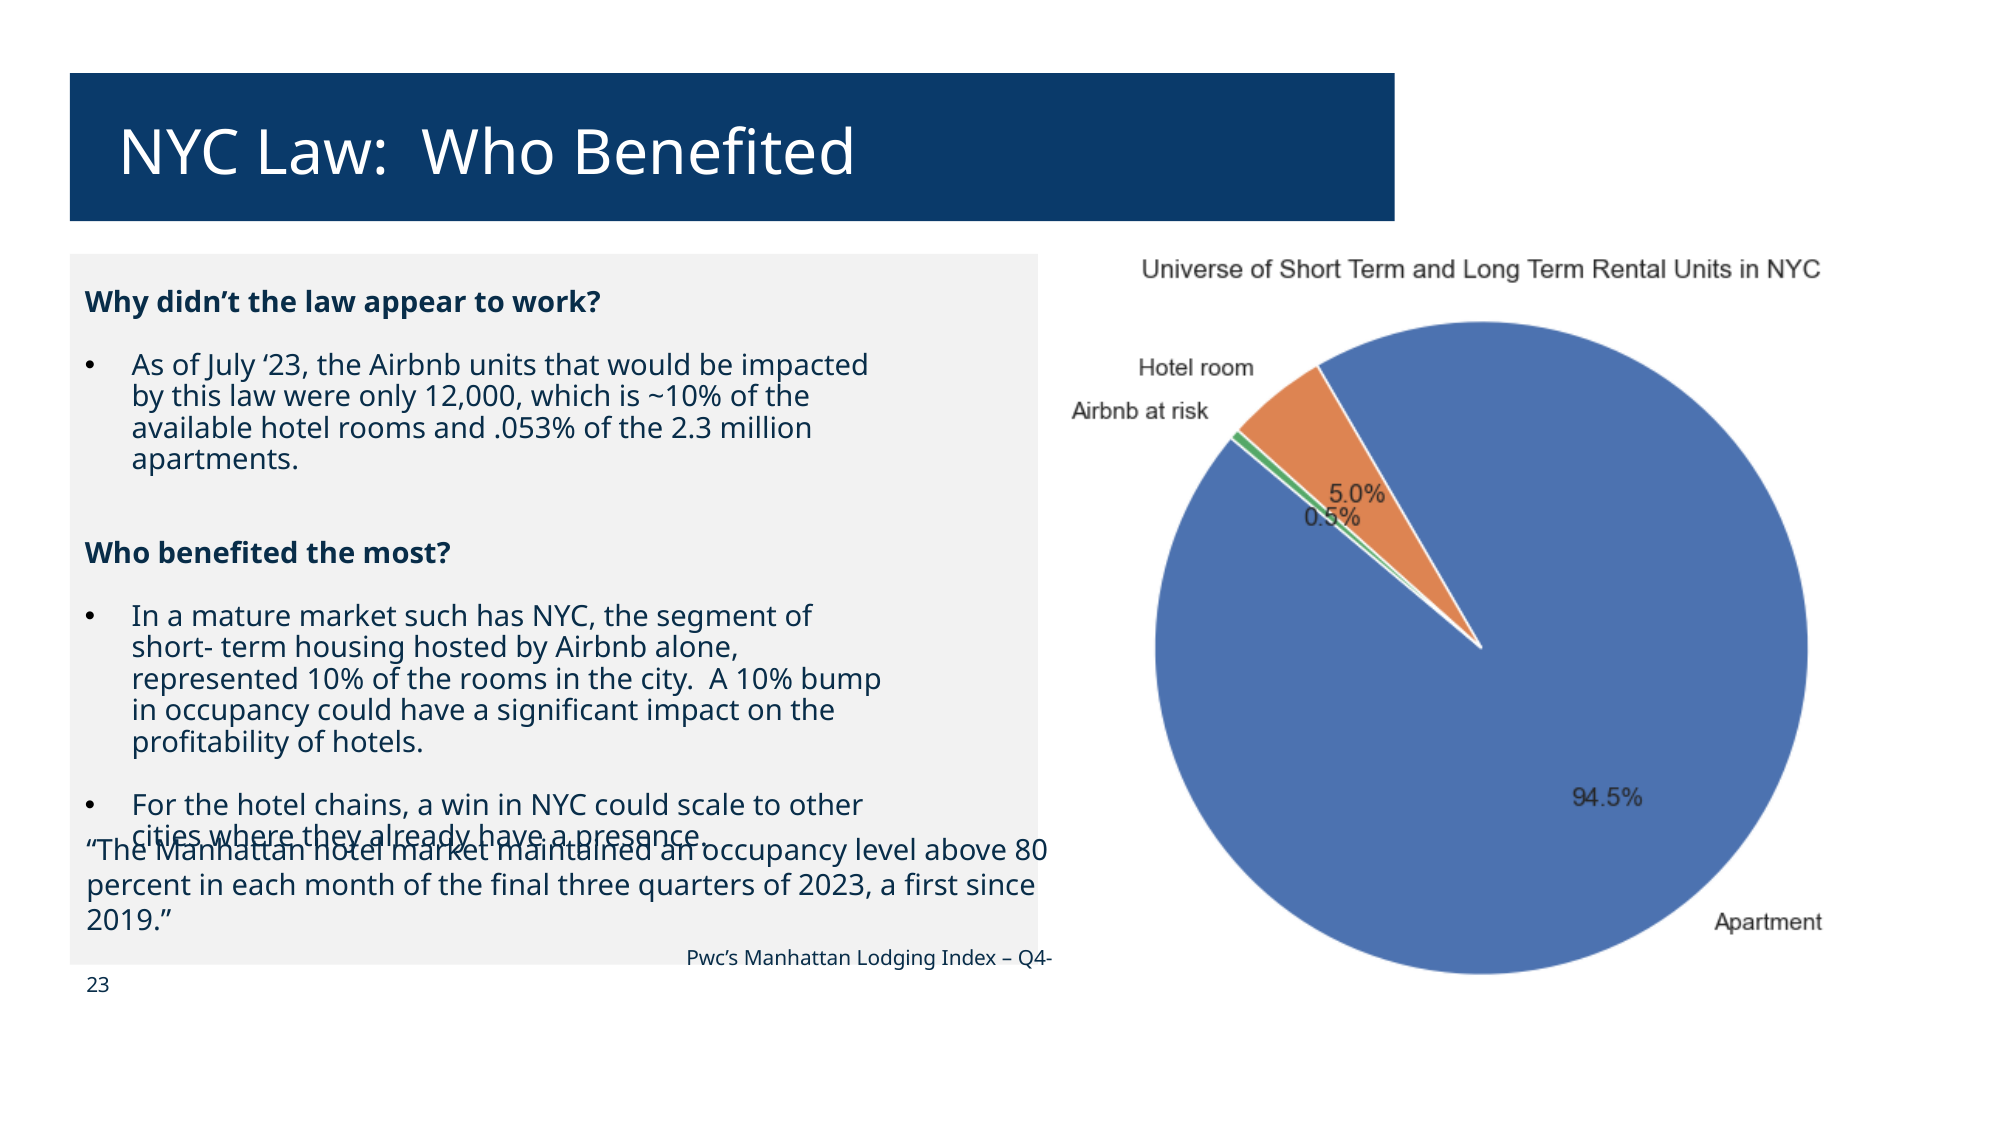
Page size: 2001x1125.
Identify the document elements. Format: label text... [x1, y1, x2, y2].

text_box [69, 253, 1032, 823]
text_box “The Manhattan hotel market maintained an occupancy level above 80 percent in each month of the final three quarters of 2023, a first since 2019.” Pwc’s Manhattan Lodging Index – Q4-23 [71, 823, 1032, 1004]
text_box Why didn’t the law appear to work? As of July ‘23, the Airbnb units that would be impacted by this law were only 12,000, which is ~10% of the available hotel rooms and .053% of the 2.3 million apartments. Who benefited the most? In a mature market such has NYC, the segment of short- term housing hosted by Airbnb alone, represented 10% of the rooms in the city. A 10% bump in occupancy could have a significant impact on the profitability of hotels. For the hotel chains, a win in NYC could scale to other cities where they already have a presence. [69, 272, 914, 868]
picture [1037, 207, 1893, 1054]
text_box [69, 72, 1395, 222]
